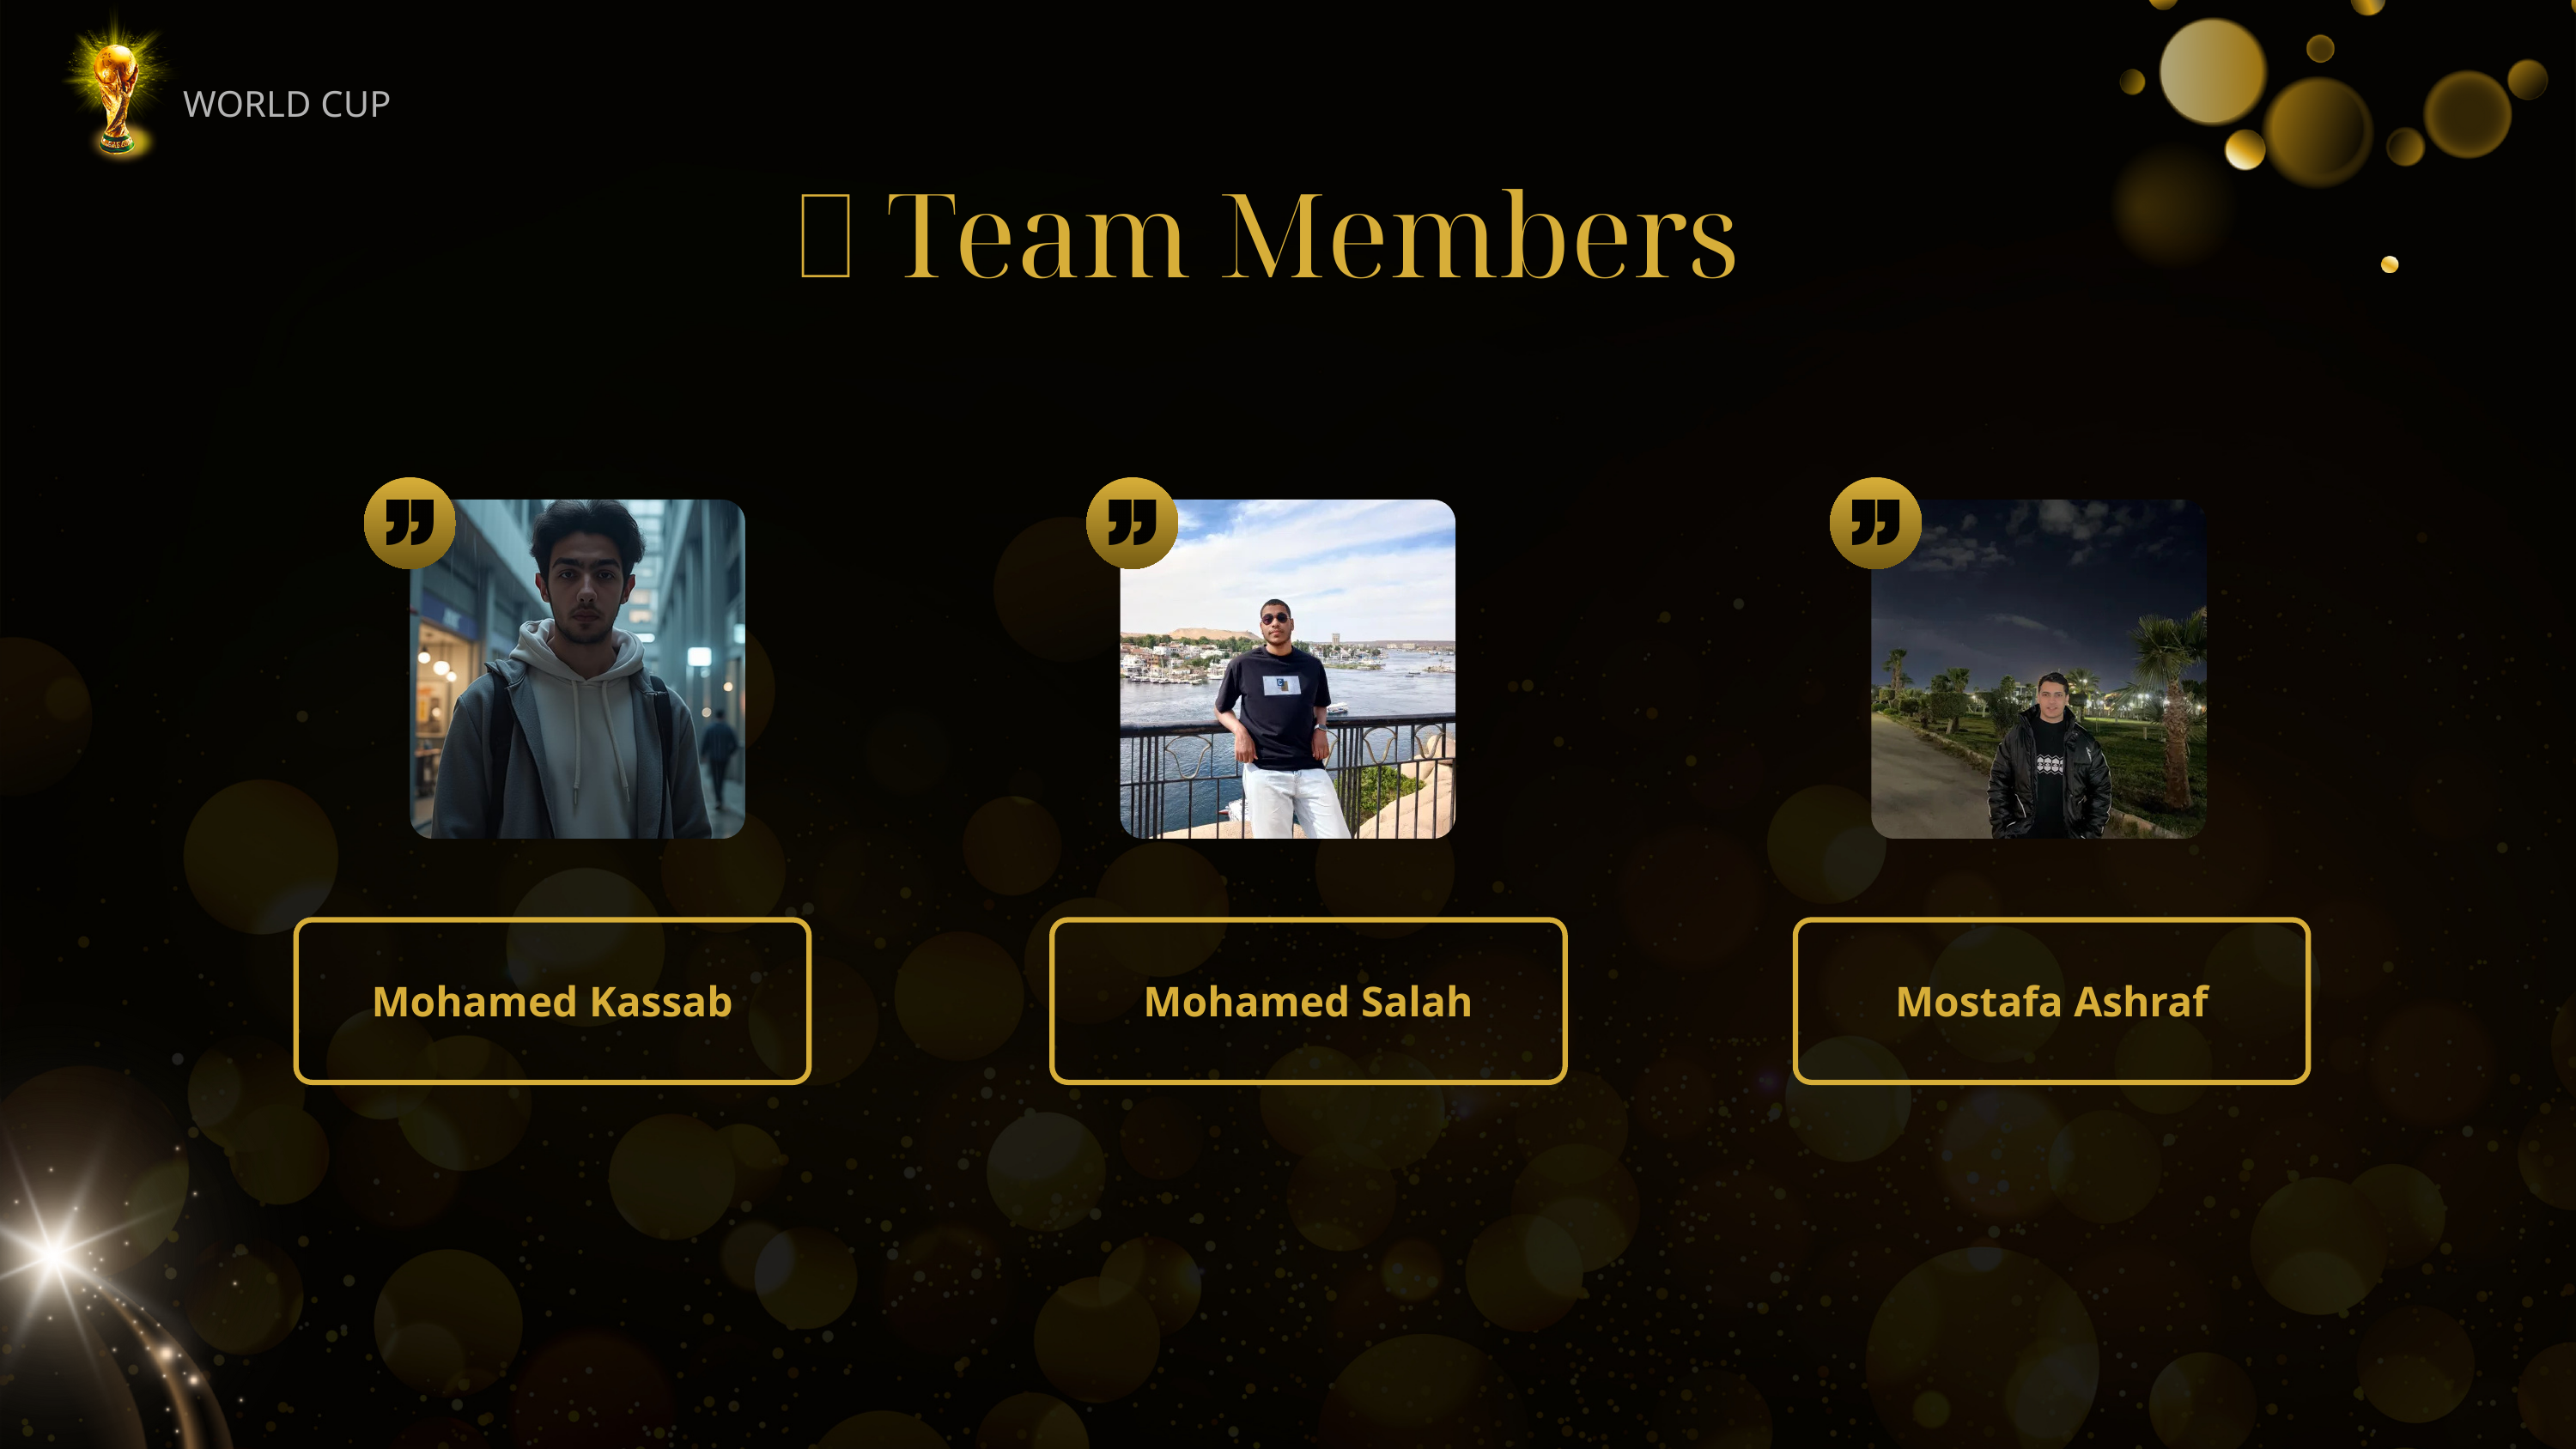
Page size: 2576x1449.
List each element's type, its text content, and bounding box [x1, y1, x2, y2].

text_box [1086, 476, 1179, 570]
text_box [61, 0, 184, 167]
text_box [0, 976, 331, 1449]
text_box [1870, 499, 2207, 840]
text_box [2108, 0, 2576, 273]
text_box 👥 Team Members [530, 173, 2002, 301]
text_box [410, 499, 746, 840]
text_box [1795, 919, 2309, 1083]
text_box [295, 919, 810, 1083]
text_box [1051, 919, 1565, 1083]
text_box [1829, 476, 1923, 570]
text_box WORLD CUP [184, 84, 434, 124]
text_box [363, 476, 457, 570]
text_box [1120, 499, 1456, 840]
text_box [0, 0, 2576, 1449]
